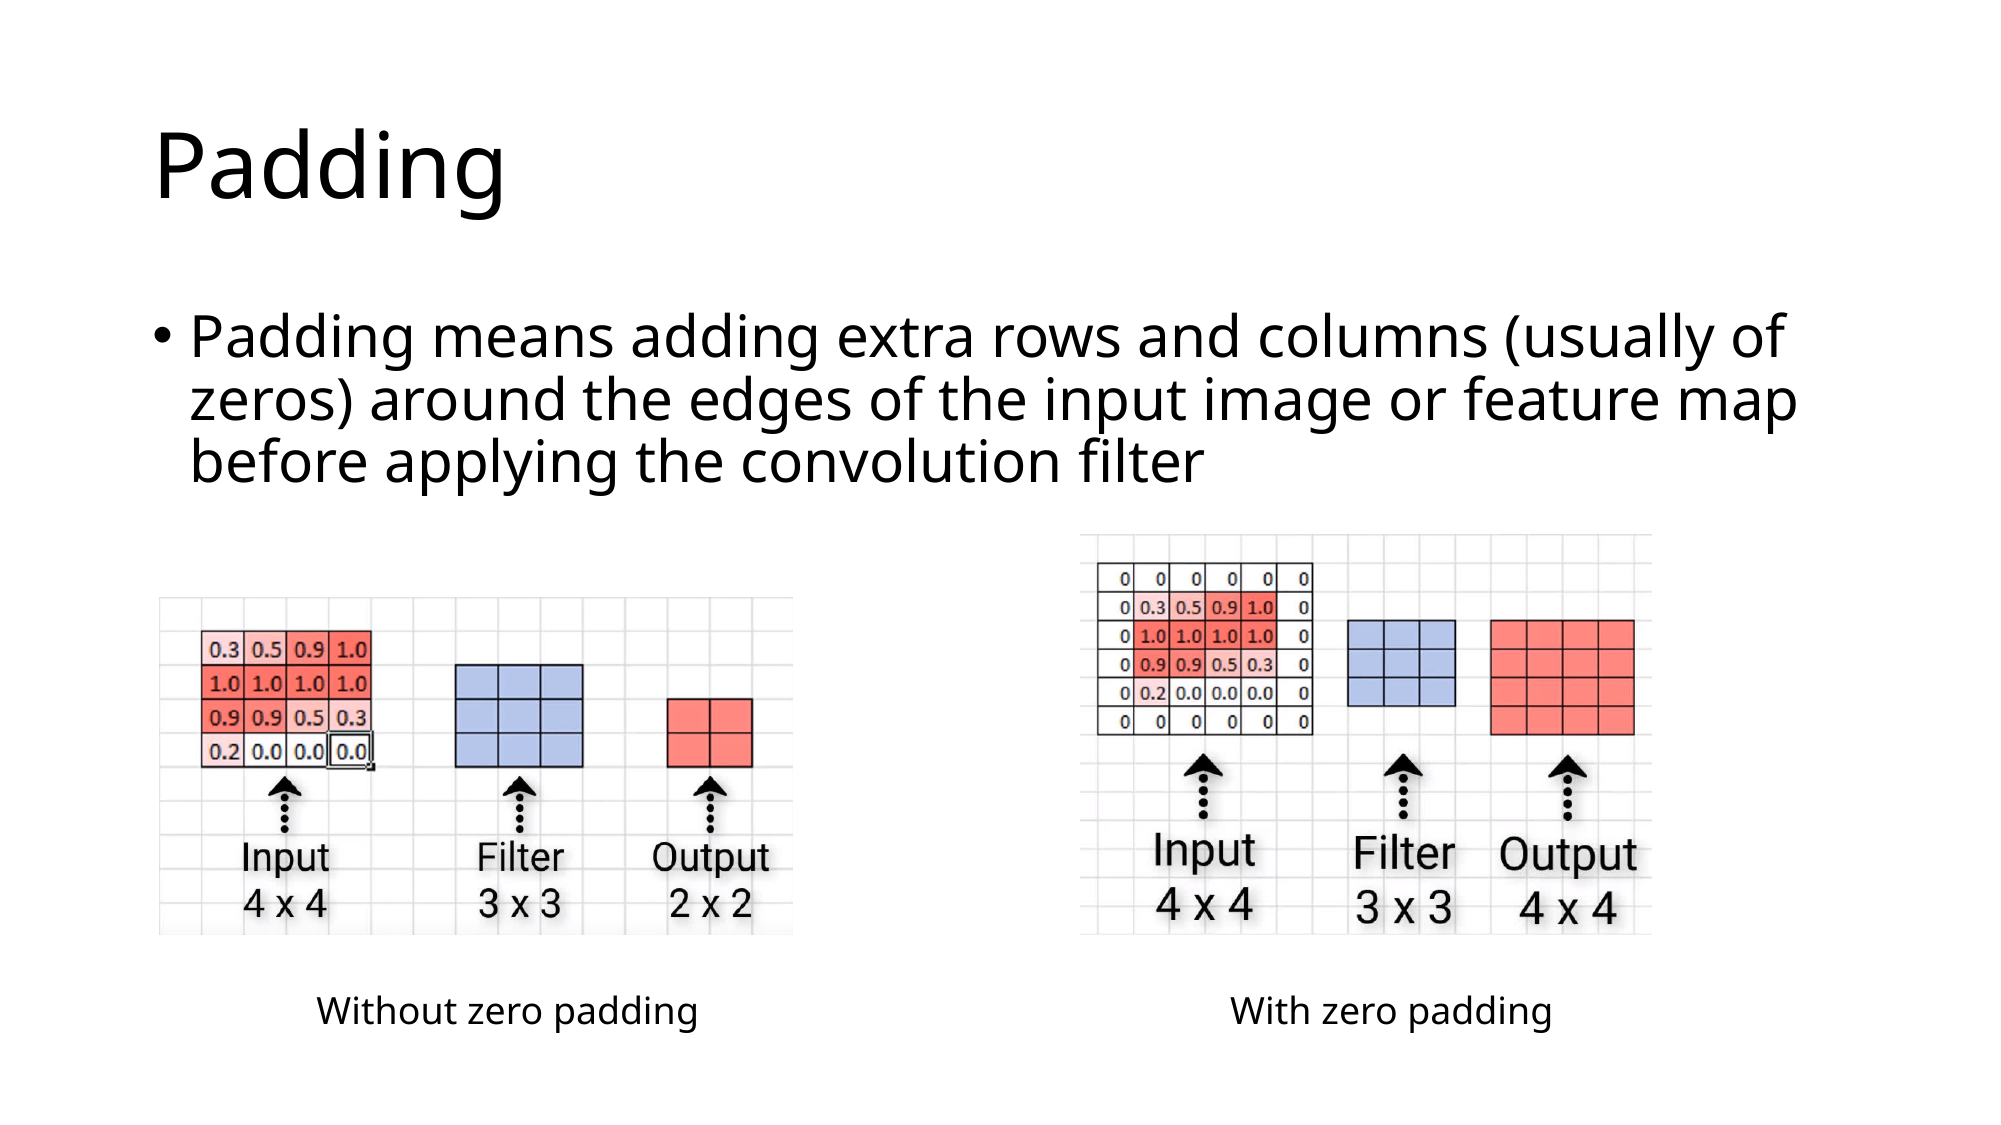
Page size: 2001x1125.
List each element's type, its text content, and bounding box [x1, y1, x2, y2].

picture [1079, 529, 1653, 936]
picture [158, 594, 793, 936]
text_box With zero padding [1215, 936, 1569, 1040]
title Padding [137, 59, 1863, 278]
text_box Without zero padding [301, 936, 715, 1040]
list Padding means adding extra rows and columns (usually of zeros) around the edges of the input image or feature map before applying the convolution filter [137, 299, 1863, 1014]
